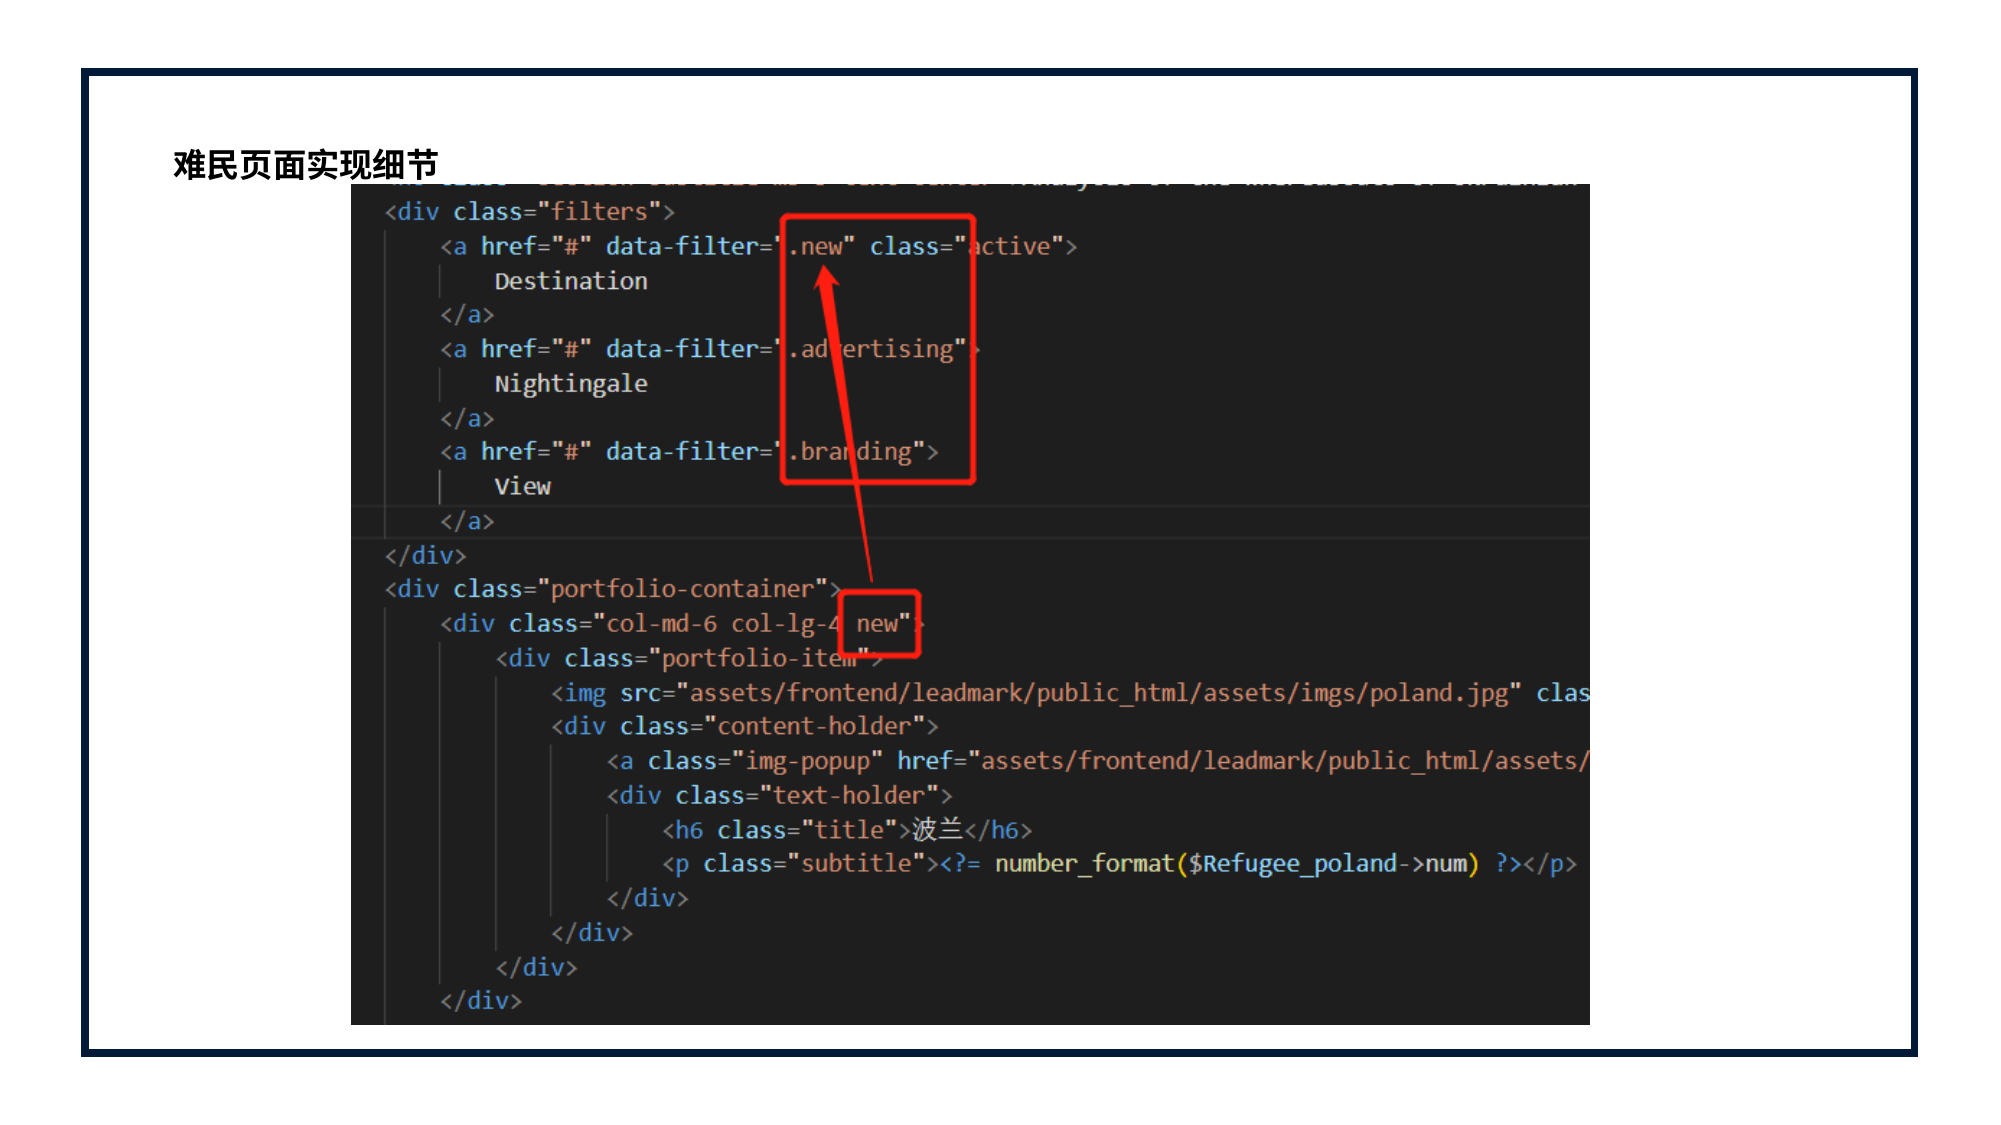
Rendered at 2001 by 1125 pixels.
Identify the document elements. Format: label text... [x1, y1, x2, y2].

picture [351, 184, 1590, 1025]
text_box 难民页面实现细节 [158, 136, 610, 192]
